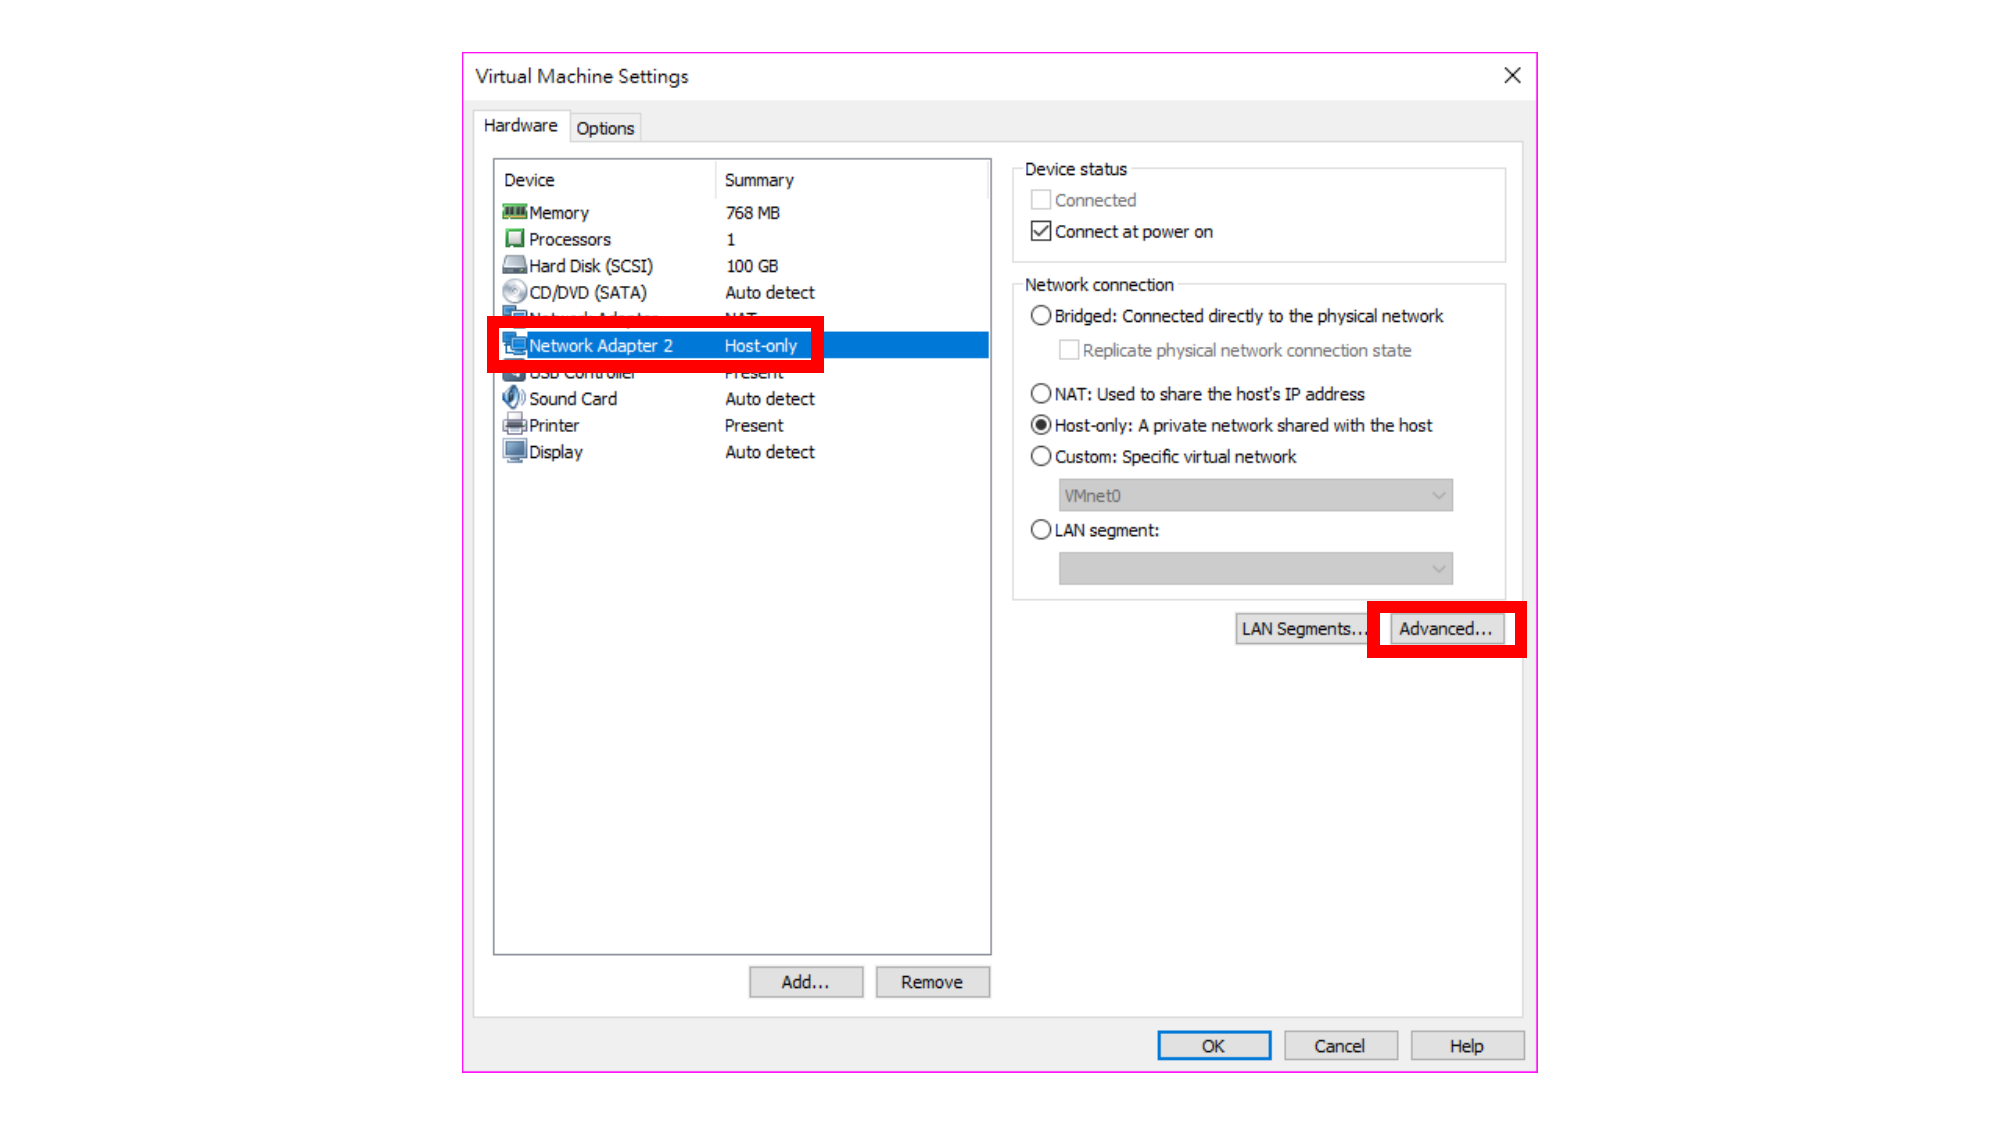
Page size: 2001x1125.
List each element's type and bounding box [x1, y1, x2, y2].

picture [462, 52, 1538, 1073]
